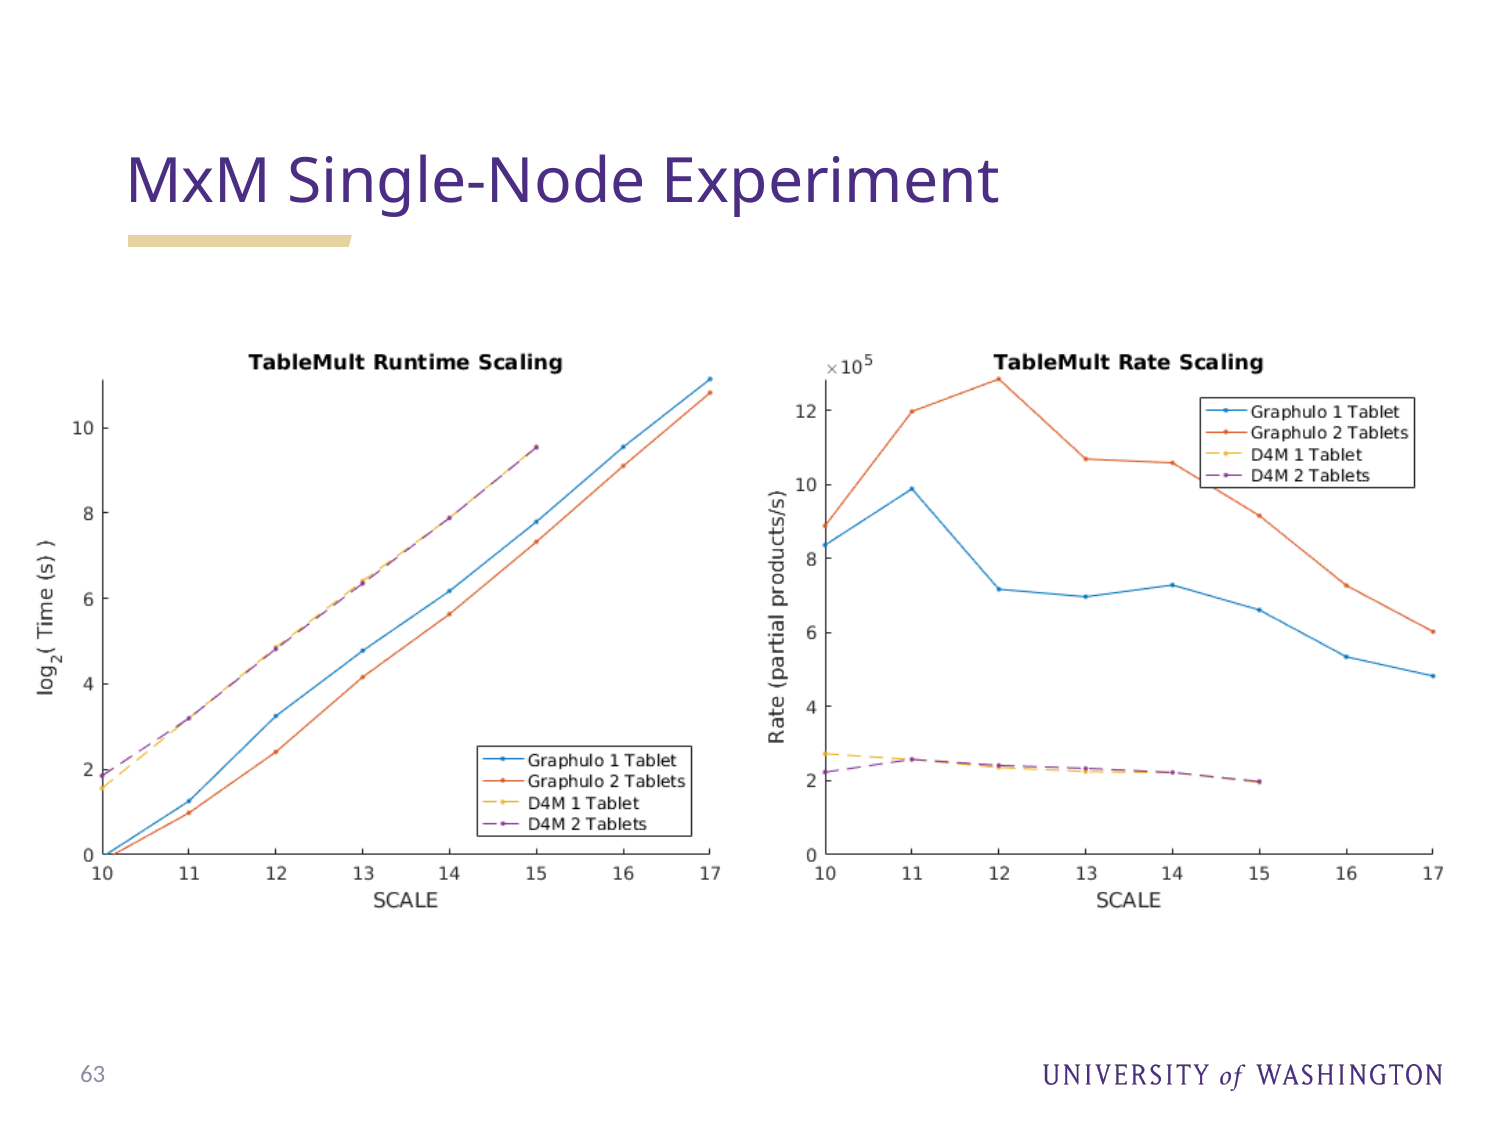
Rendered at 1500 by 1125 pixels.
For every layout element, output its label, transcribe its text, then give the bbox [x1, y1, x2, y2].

picture [1043, 1064, 1442, 1091]
picture [0, 335, 1500, 920]
slide_number 63 [64, 1042, 403, 1103]
list MxM Single-Node Experiment [110, 60, 1453, 224]
picture [128, 235, 352, 247]
